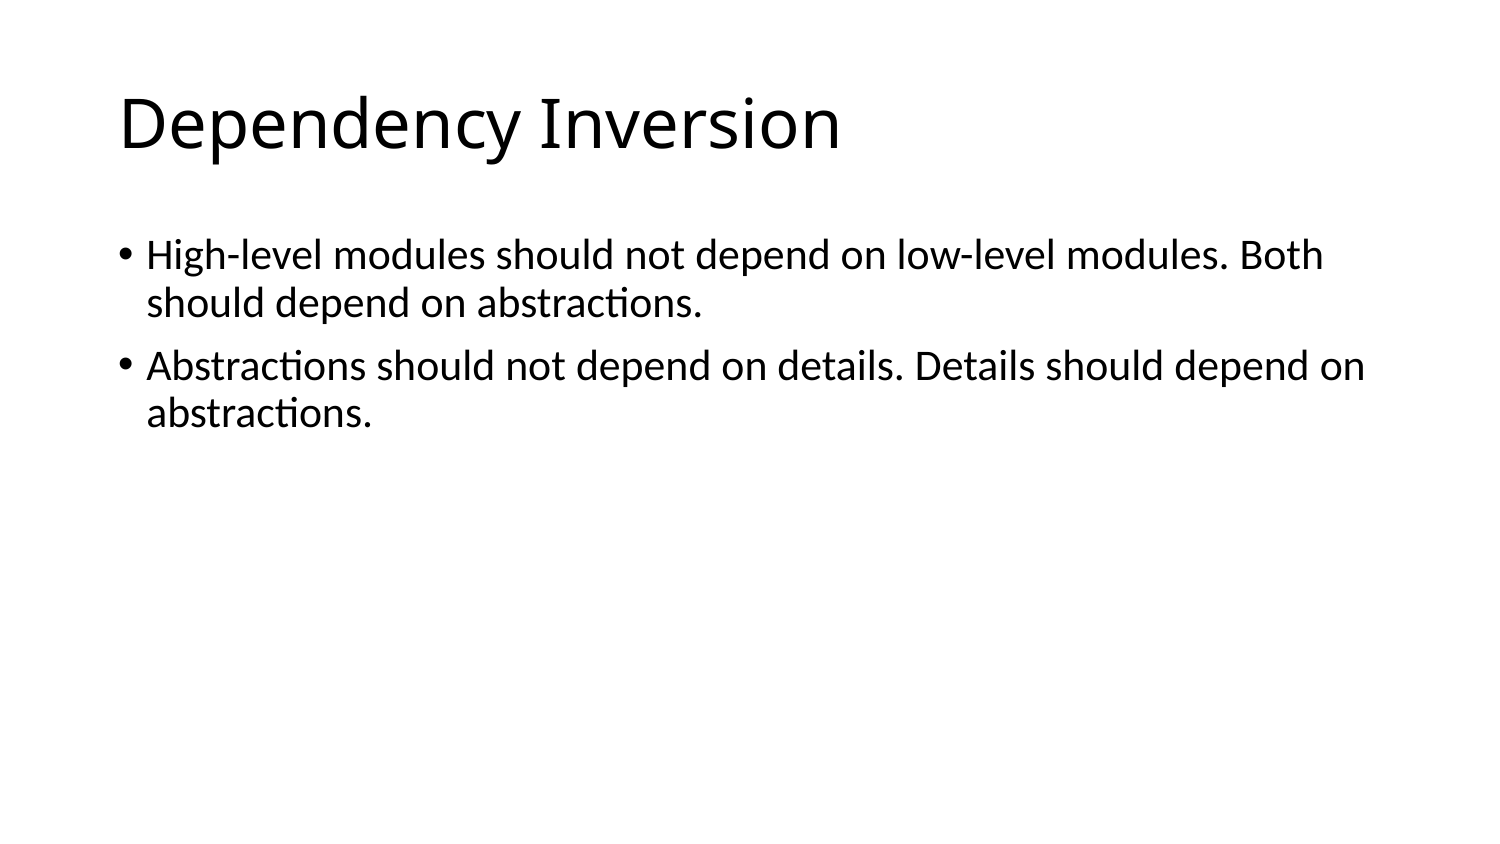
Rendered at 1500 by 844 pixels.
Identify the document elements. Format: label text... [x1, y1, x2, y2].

title Dependency Inversion [103, 44, 1397, 208]
list High-level modules should not depend on low-level modules. Both should depend on abstractions. Abstractions should not depend on details. Details should depend on abstractions. [103, 224, 1397, 760]
